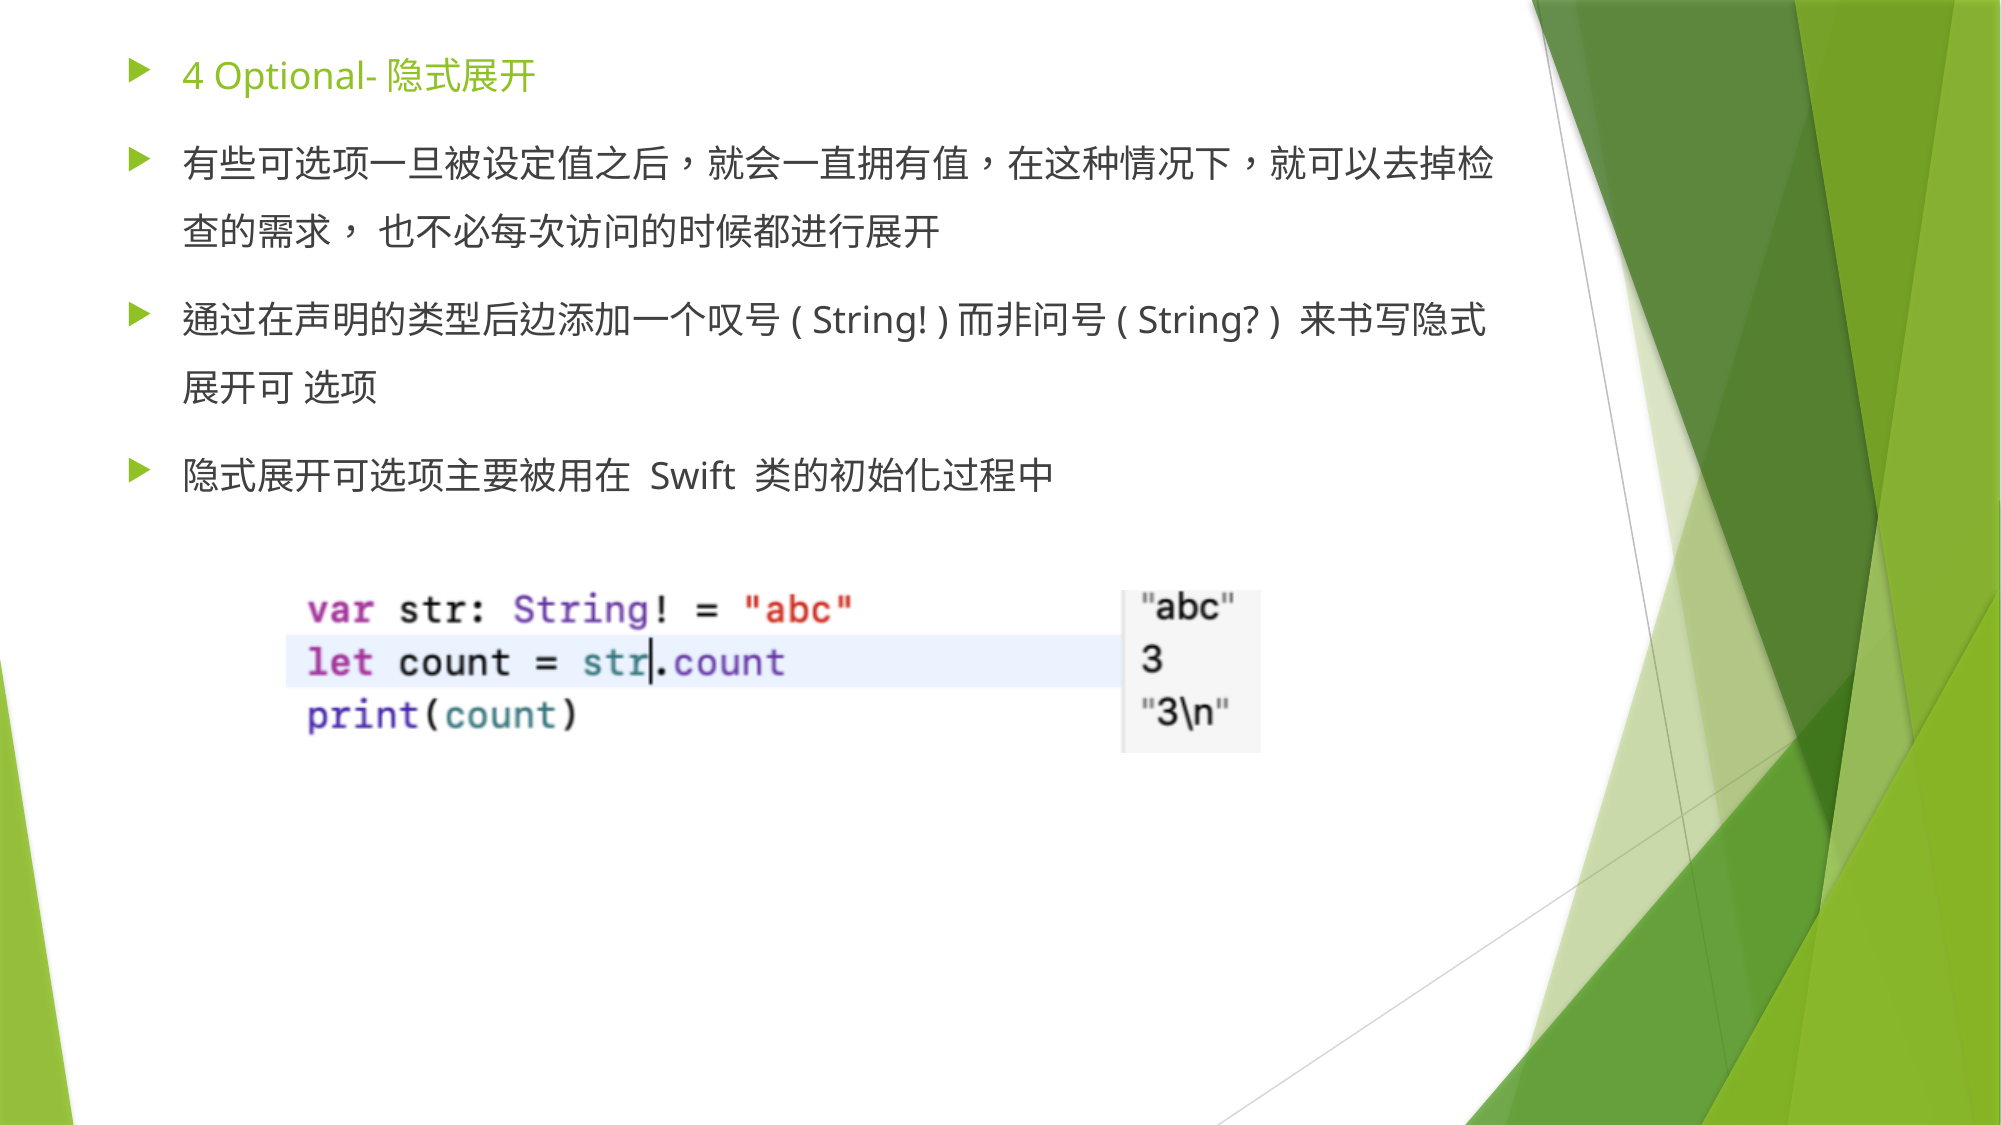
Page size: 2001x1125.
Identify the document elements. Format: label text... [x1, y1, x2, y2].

list 4 Optional-隐式展开 有些可选项一旦被设定值之后，就会一直拥有值，在这种情况下，就可以去掉检查的需求， 也不必每次访问的时候都进行展开 通过在声明的类型后边添加一个叹号( String! )而非问号( String? ) 来书写隐式展开可 选项 隐式展开可选项主要被用在 Swift 类的初始化过程中 [111, 44, 1522, 1057]
picture [285, 590, 1261, 754]
